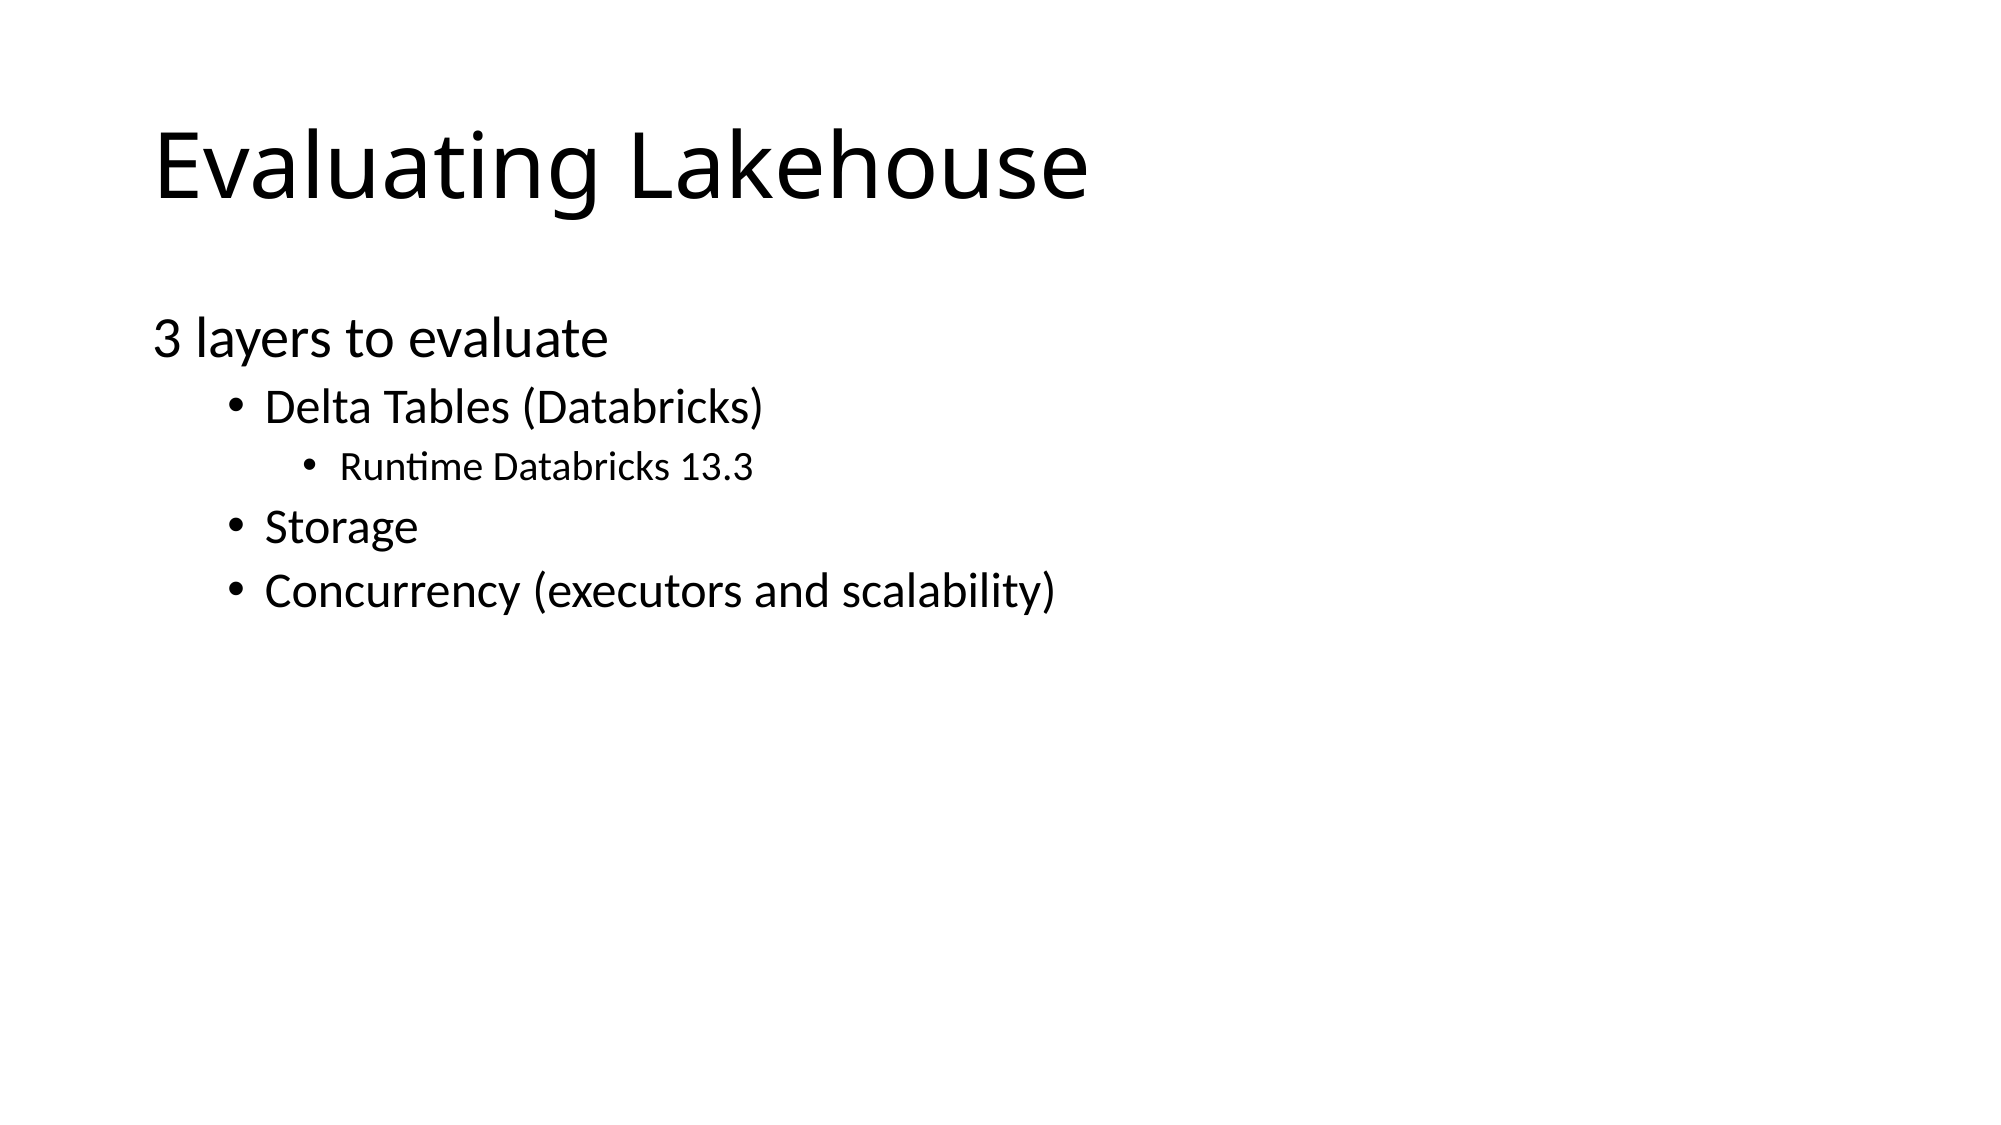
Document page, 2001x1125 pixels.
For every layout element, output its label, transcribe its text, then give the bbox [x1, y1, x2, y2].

list 3 layers to evaluate Delta Tables (Databricks) Runtime Databricks 13.3 Storage Concurrency (executors and scalability) [137, 299, 1863, 1014]
title Evaluating Lakehouse [137, 59, 1863, 278]
